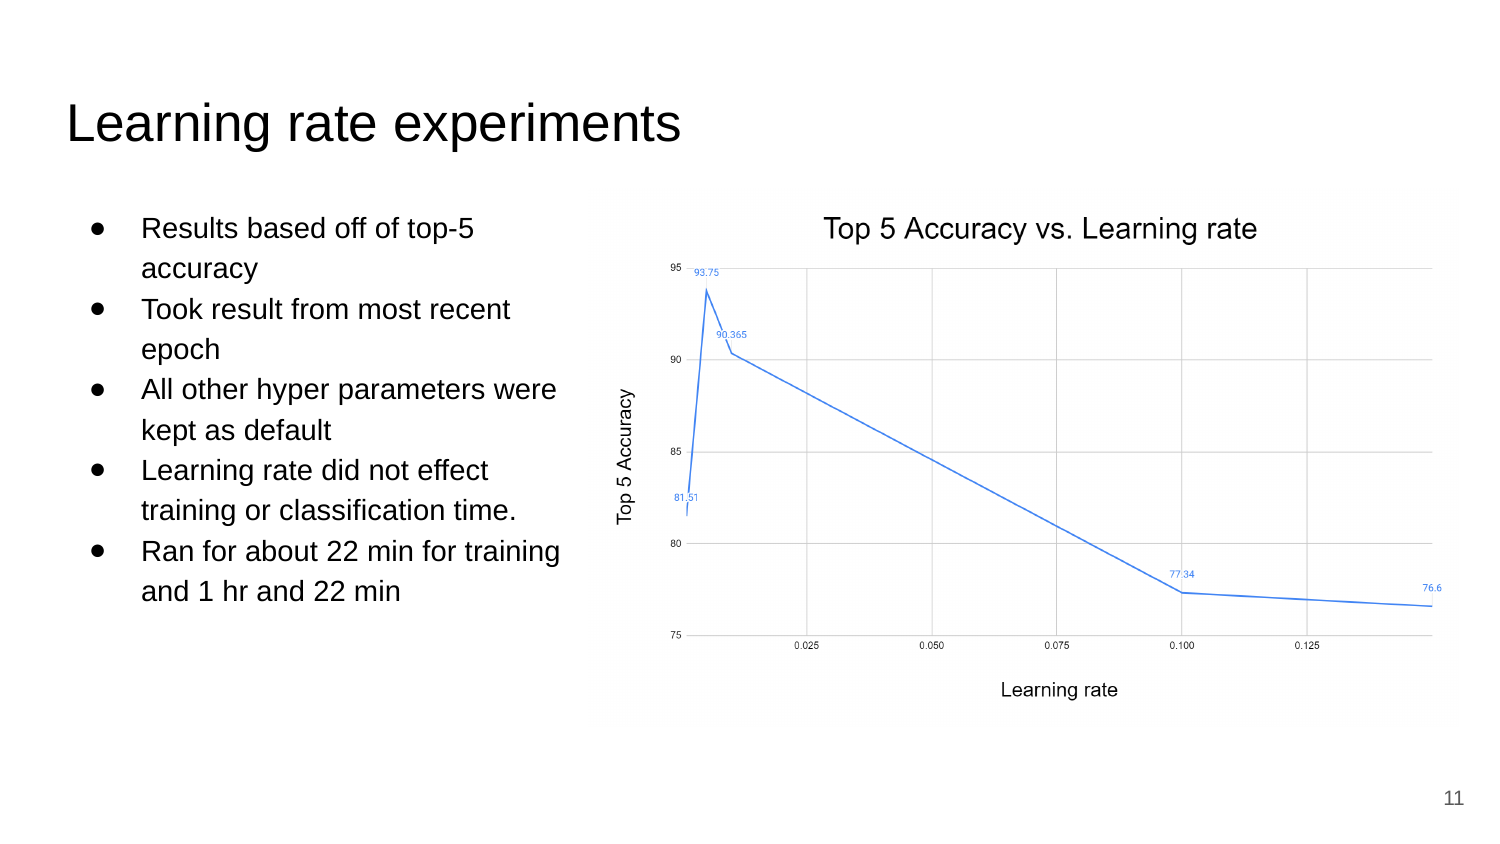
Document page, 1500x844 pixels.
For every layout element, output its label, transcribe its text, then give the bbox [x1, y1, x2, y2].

title Learning rate experiments [51, 72, 1449, 167]
list Results based off of top-5 accuracy Took result from most recent epoch All other hyper parameters were kept as default Learning rate did not effect training or classification time. Ran for about 22 min for training and 1 hr and 22 min [51, 189, 580, 750]
slide_number ‹#› [1389, 764, 1480, 830]
picture [587, 188, 1459, 727]
